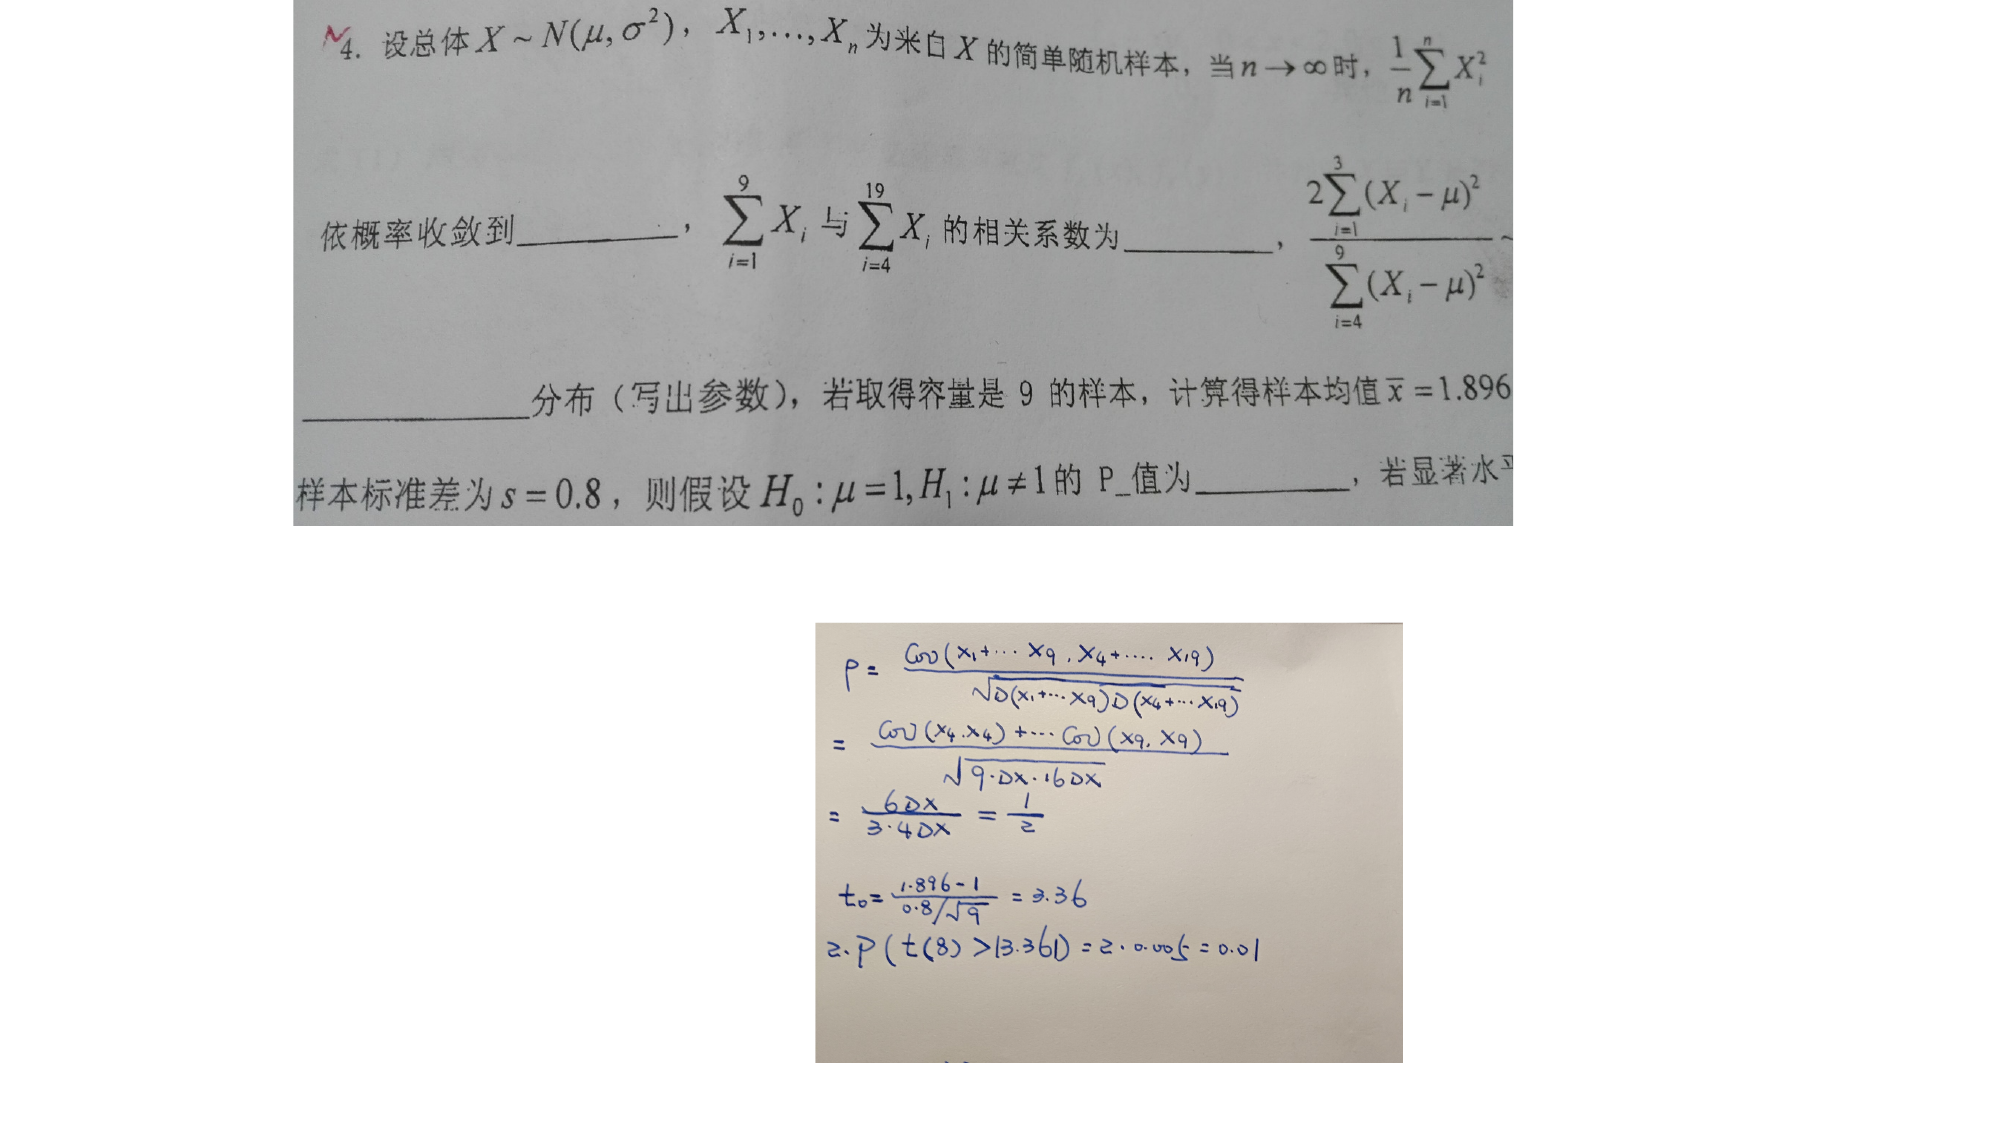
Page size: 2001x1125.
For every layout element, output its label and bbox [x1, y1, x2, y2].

picture [816, 548, 1402, 1125]
picture [293, 0, 1514, 529]
